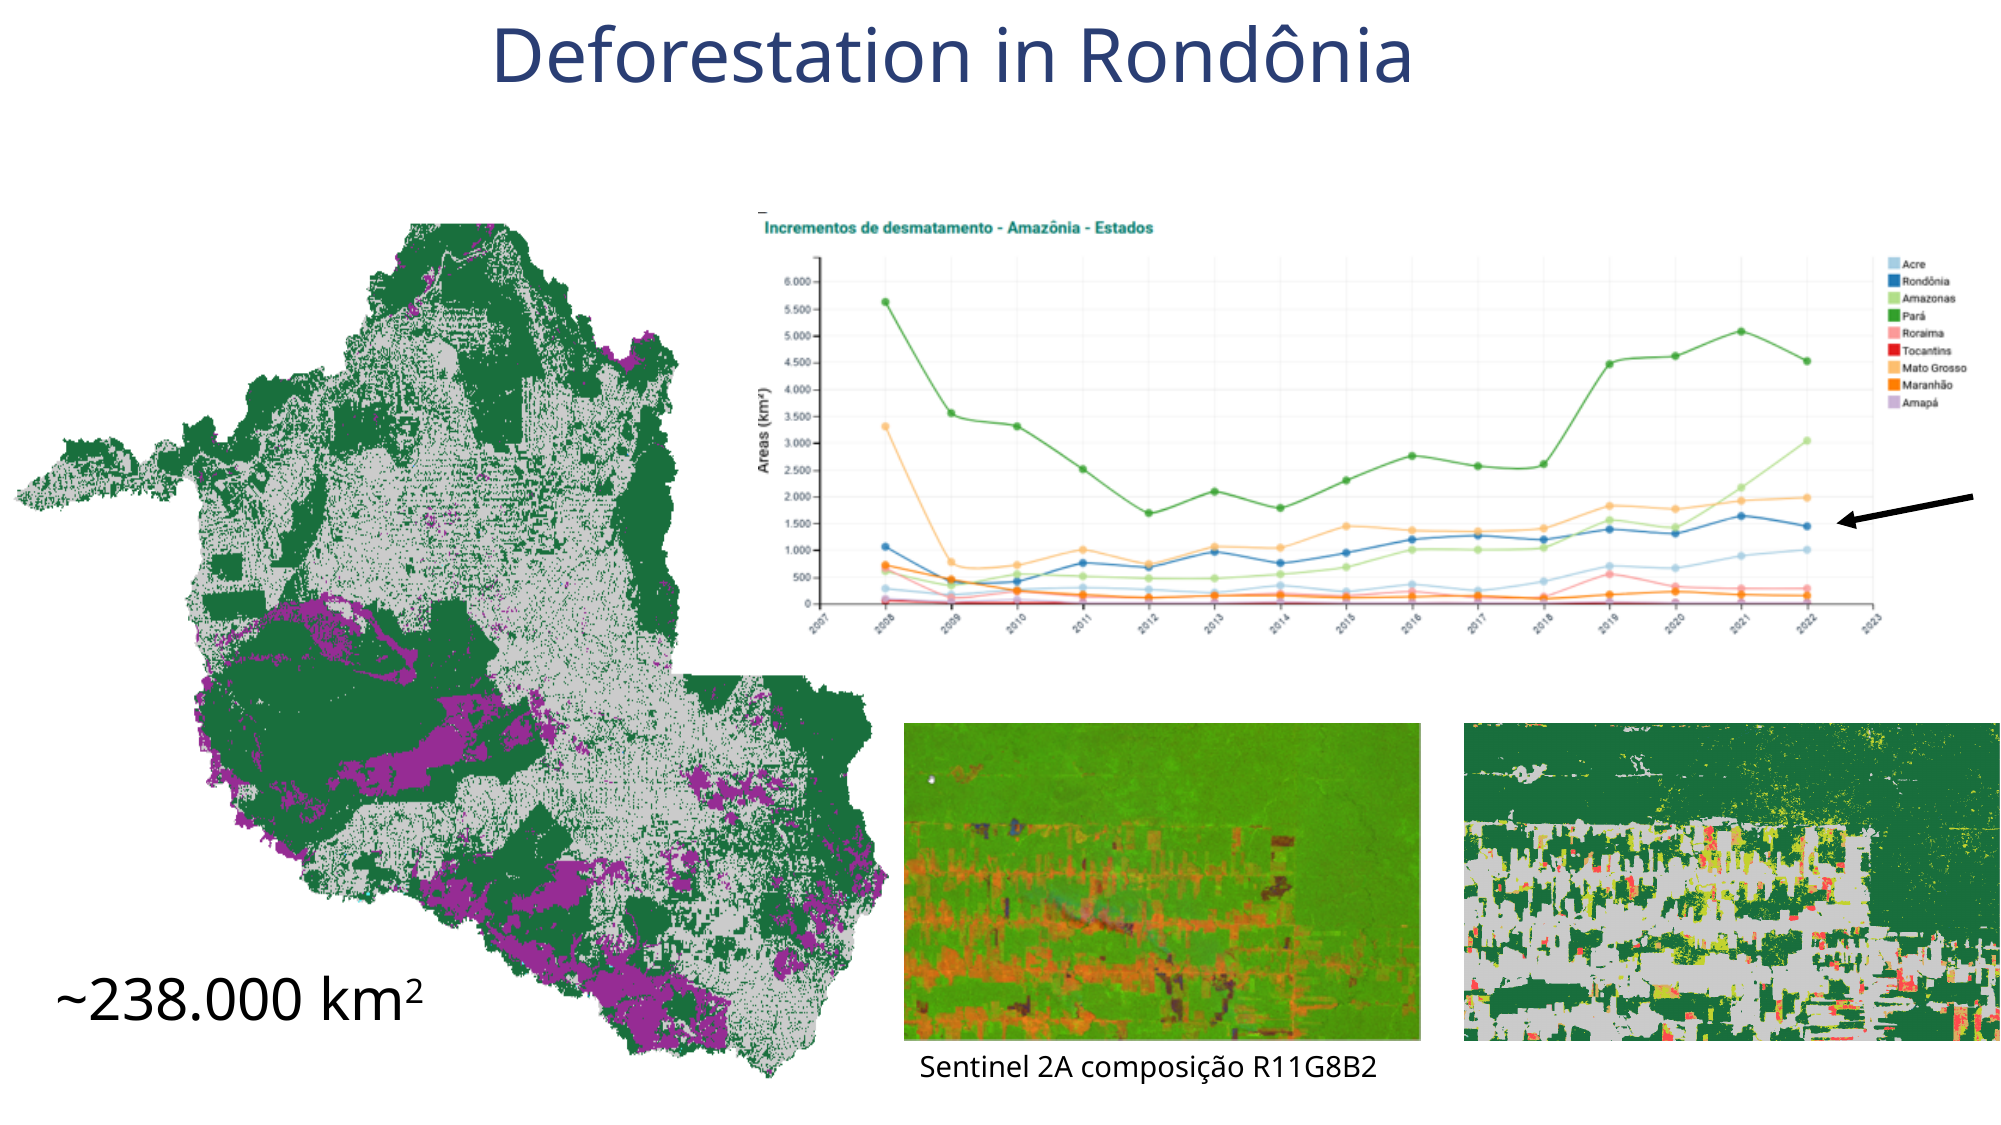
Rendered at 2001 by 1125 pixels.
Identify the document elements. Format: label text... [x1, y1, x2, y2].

picture [0, 211, 1990, 1092]
picture [904, 723, 1421, 1041]
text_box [1836, 496, 1974, 524]
picture [1464, 723, 2000, 1041]
title Deforestation in Rondônia [455, 0, 1452, 118]
text_box Sentinel 2A composição R11G8B2 [904, 1040, 1905, 1091]
